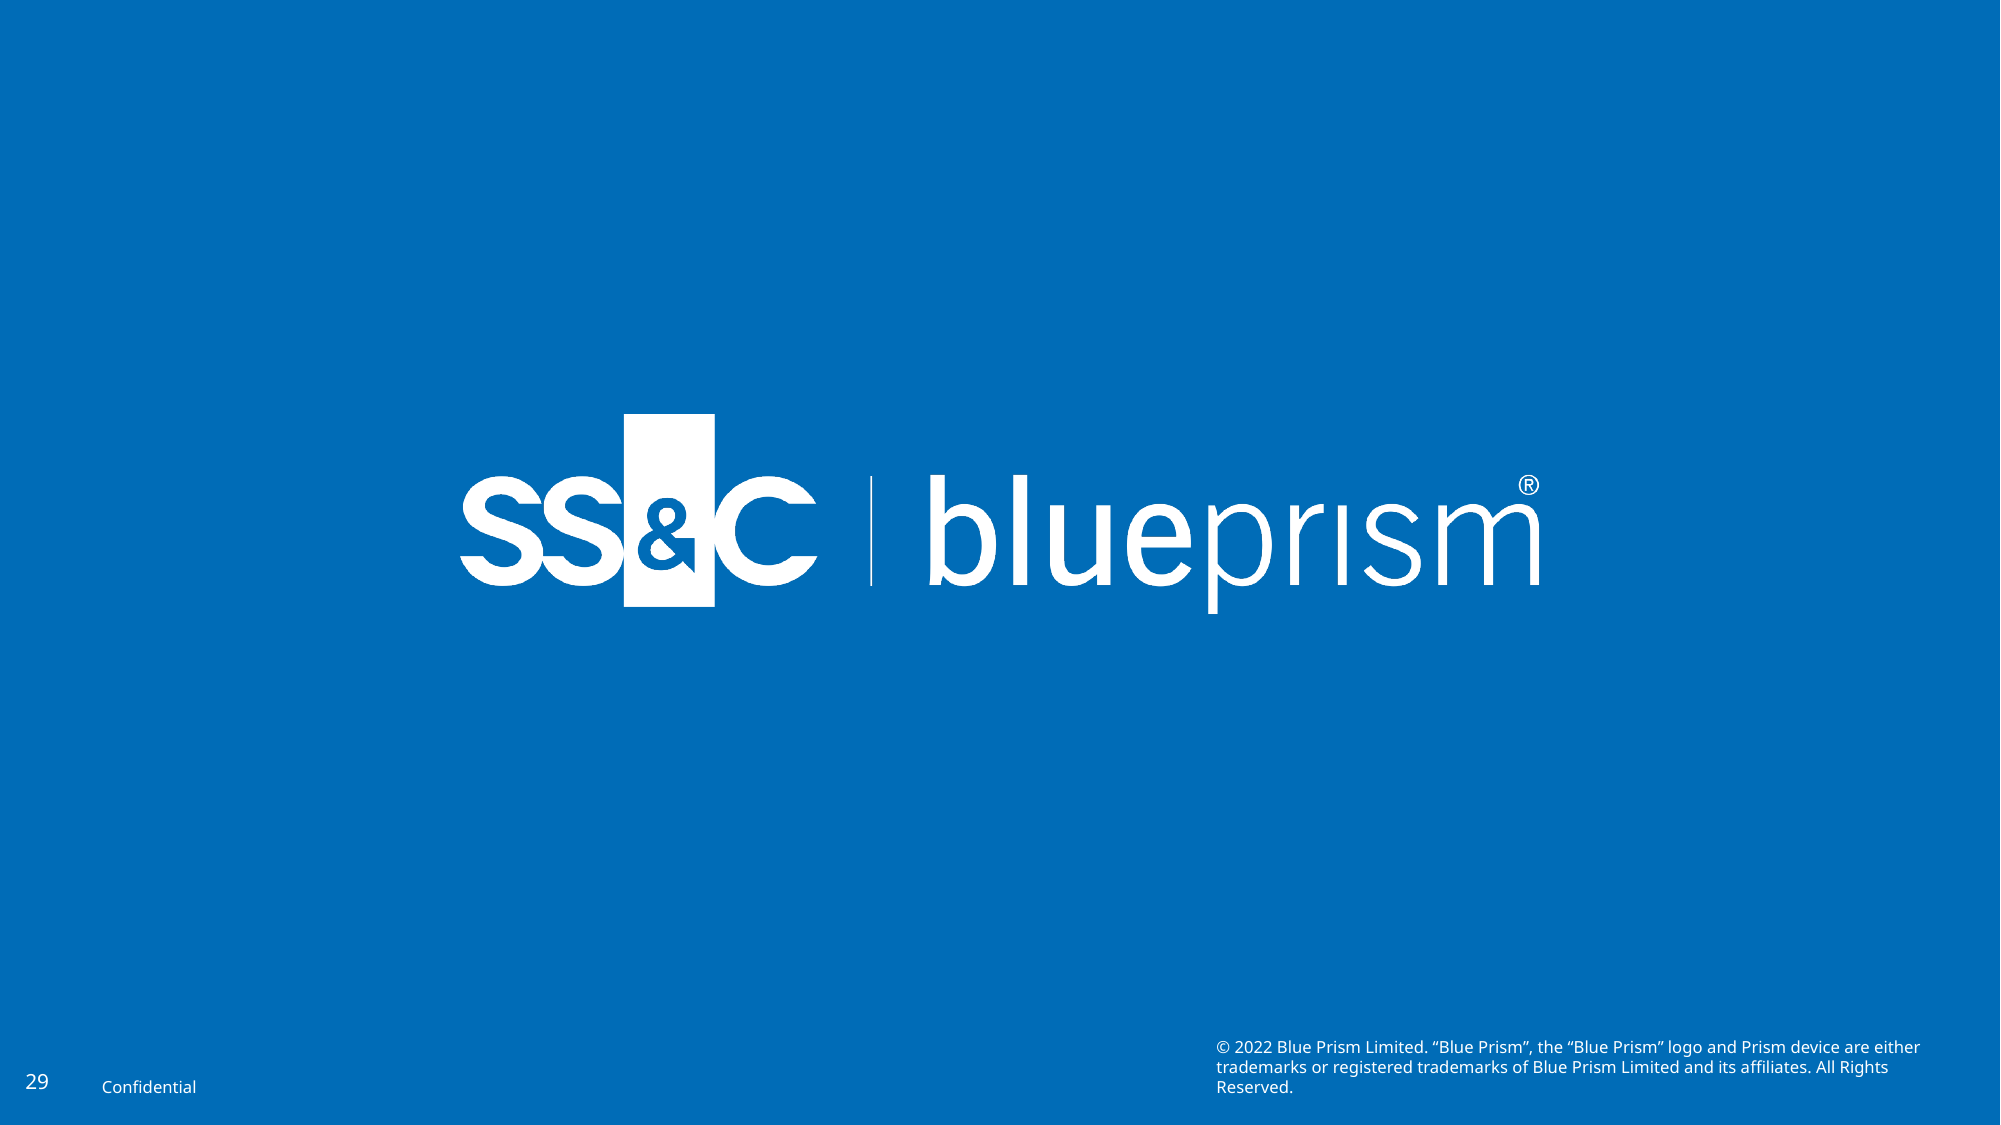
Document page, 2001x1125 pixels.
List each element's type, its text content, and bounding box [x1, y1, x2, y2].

picture [454, 408, 1546, 623]
slide_number 29 [25, 1072, 52, 1098]
